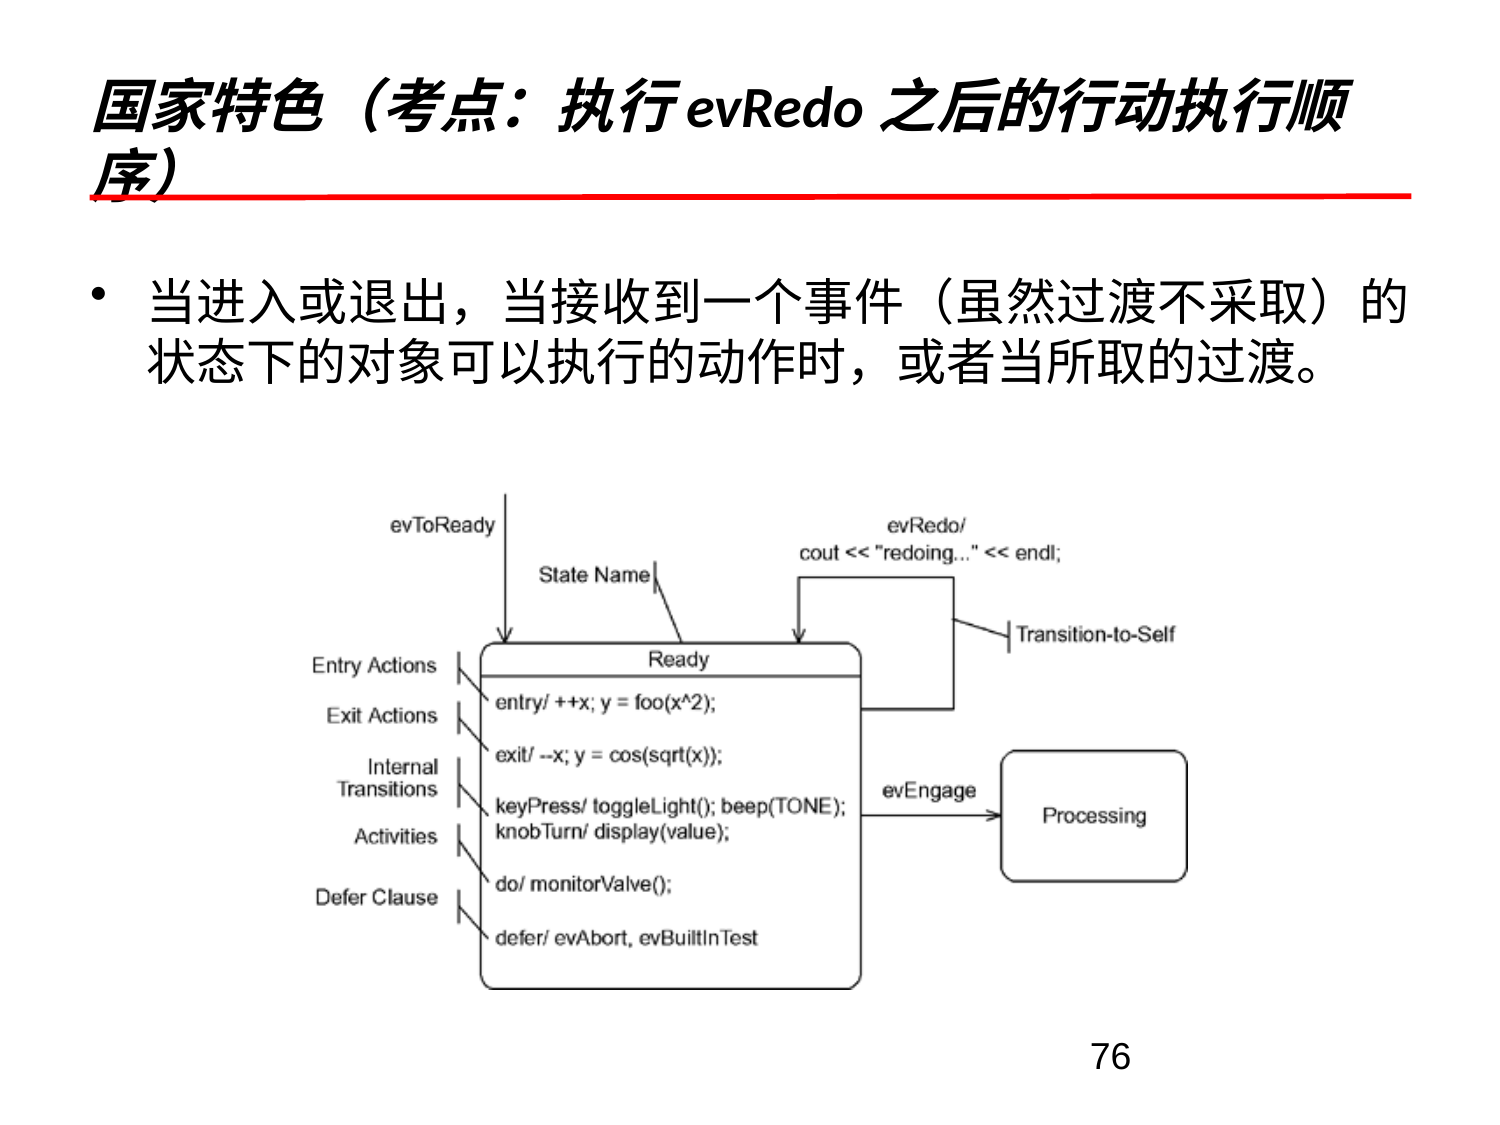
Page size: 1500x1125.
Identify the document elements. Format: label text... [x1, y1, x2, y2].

title 国家特色（考点：执行evRedo之后的行动执行顺序） [75, 45, 1425, 233]
list 当进入或退出，当接收到一个事件（虽然过渡不采取）的状态下的对象可以执行的动作时，或者当所取的过渡。 [75, 262, 1425, 1005]
slide_number 76 [1074, 1024, 1426, 1103]
picture [312, 491, 1188, 990]
